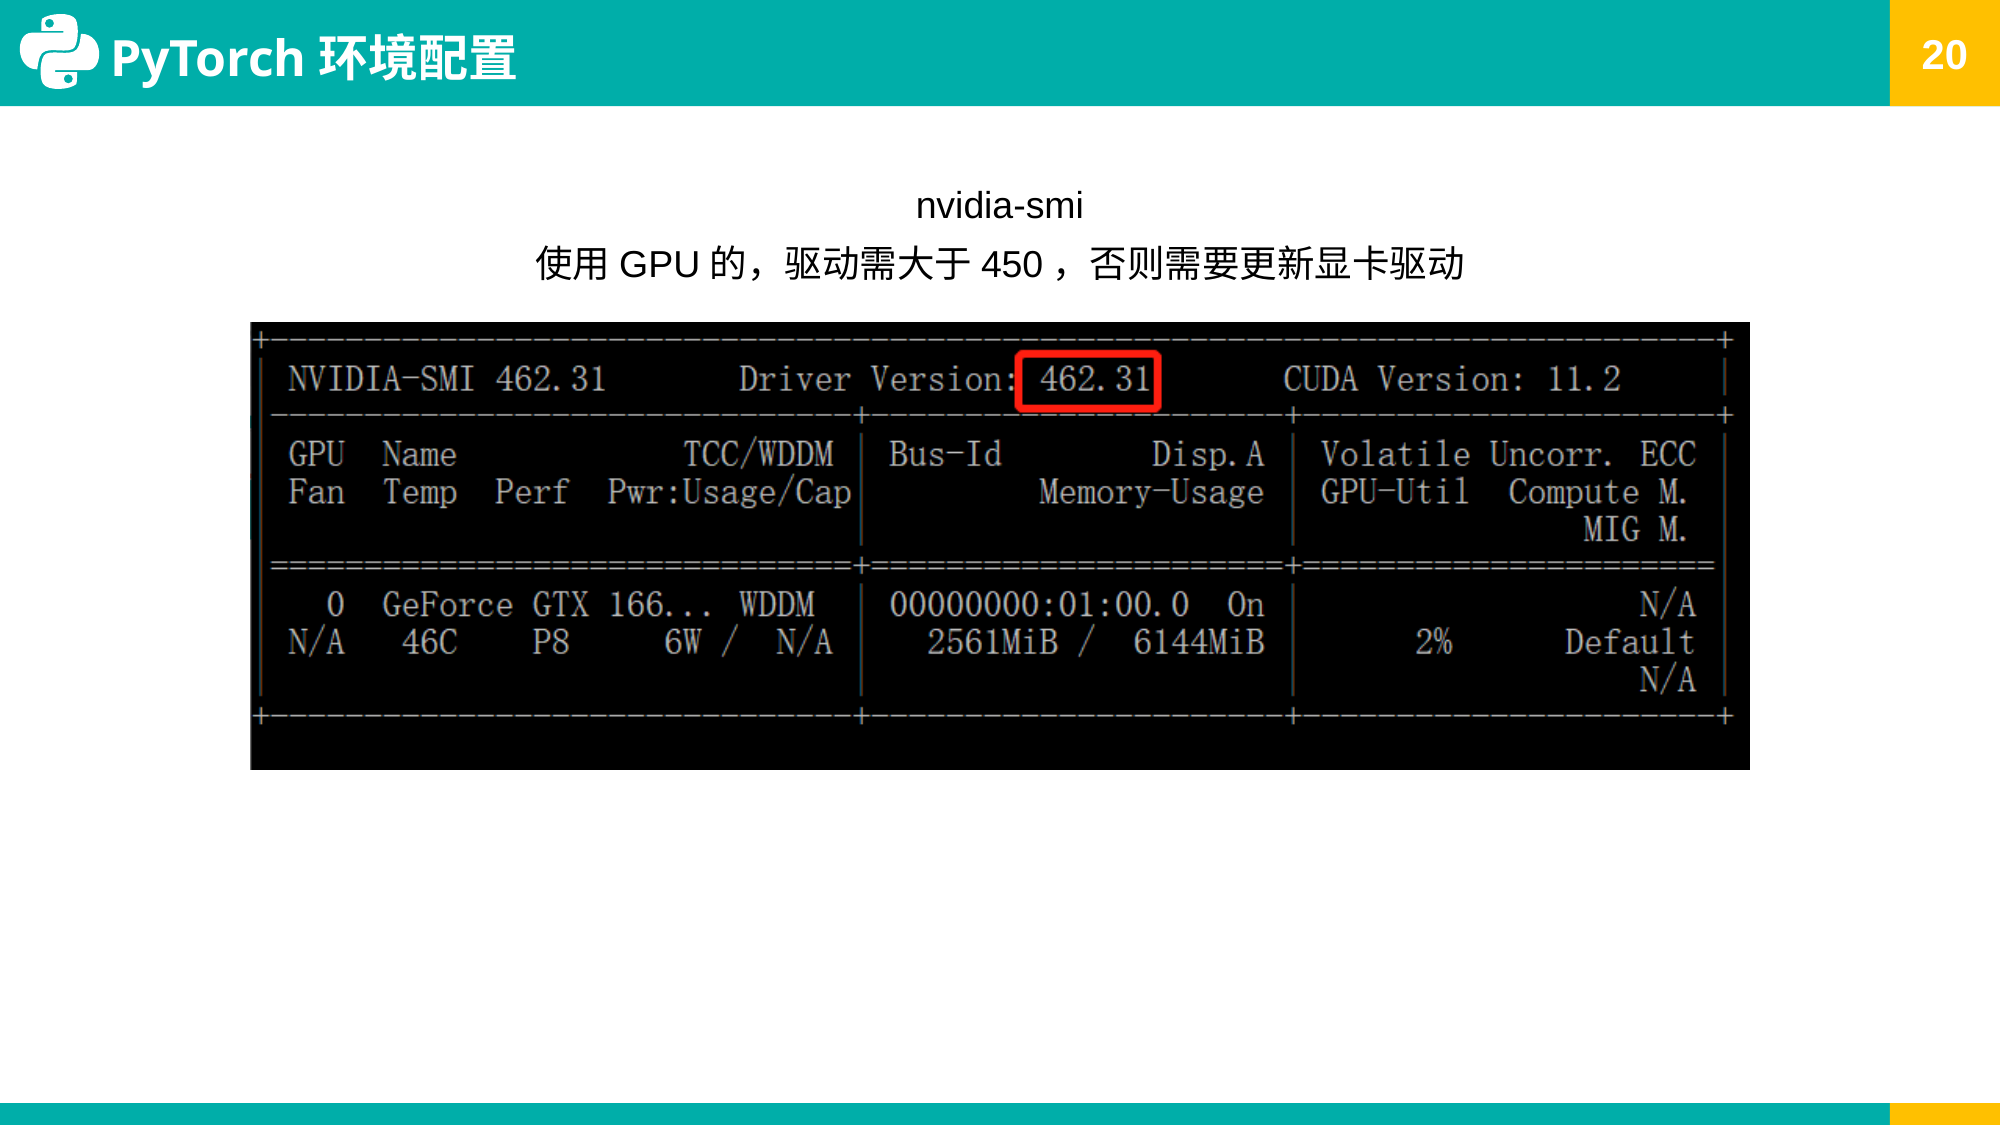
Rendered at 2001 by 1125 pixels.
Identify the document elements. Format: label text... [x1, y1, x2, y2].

text_box nvidia-smi [901, 173, 1099, 234]
text_box 使用GPU的，驱动需大于450，否则需要更新显卡驱动 [520, 232, 1480, 293]
title PyTorch环境配置 [109, 12, 1542, 88]
picture [250, 322, 1750, 770]
